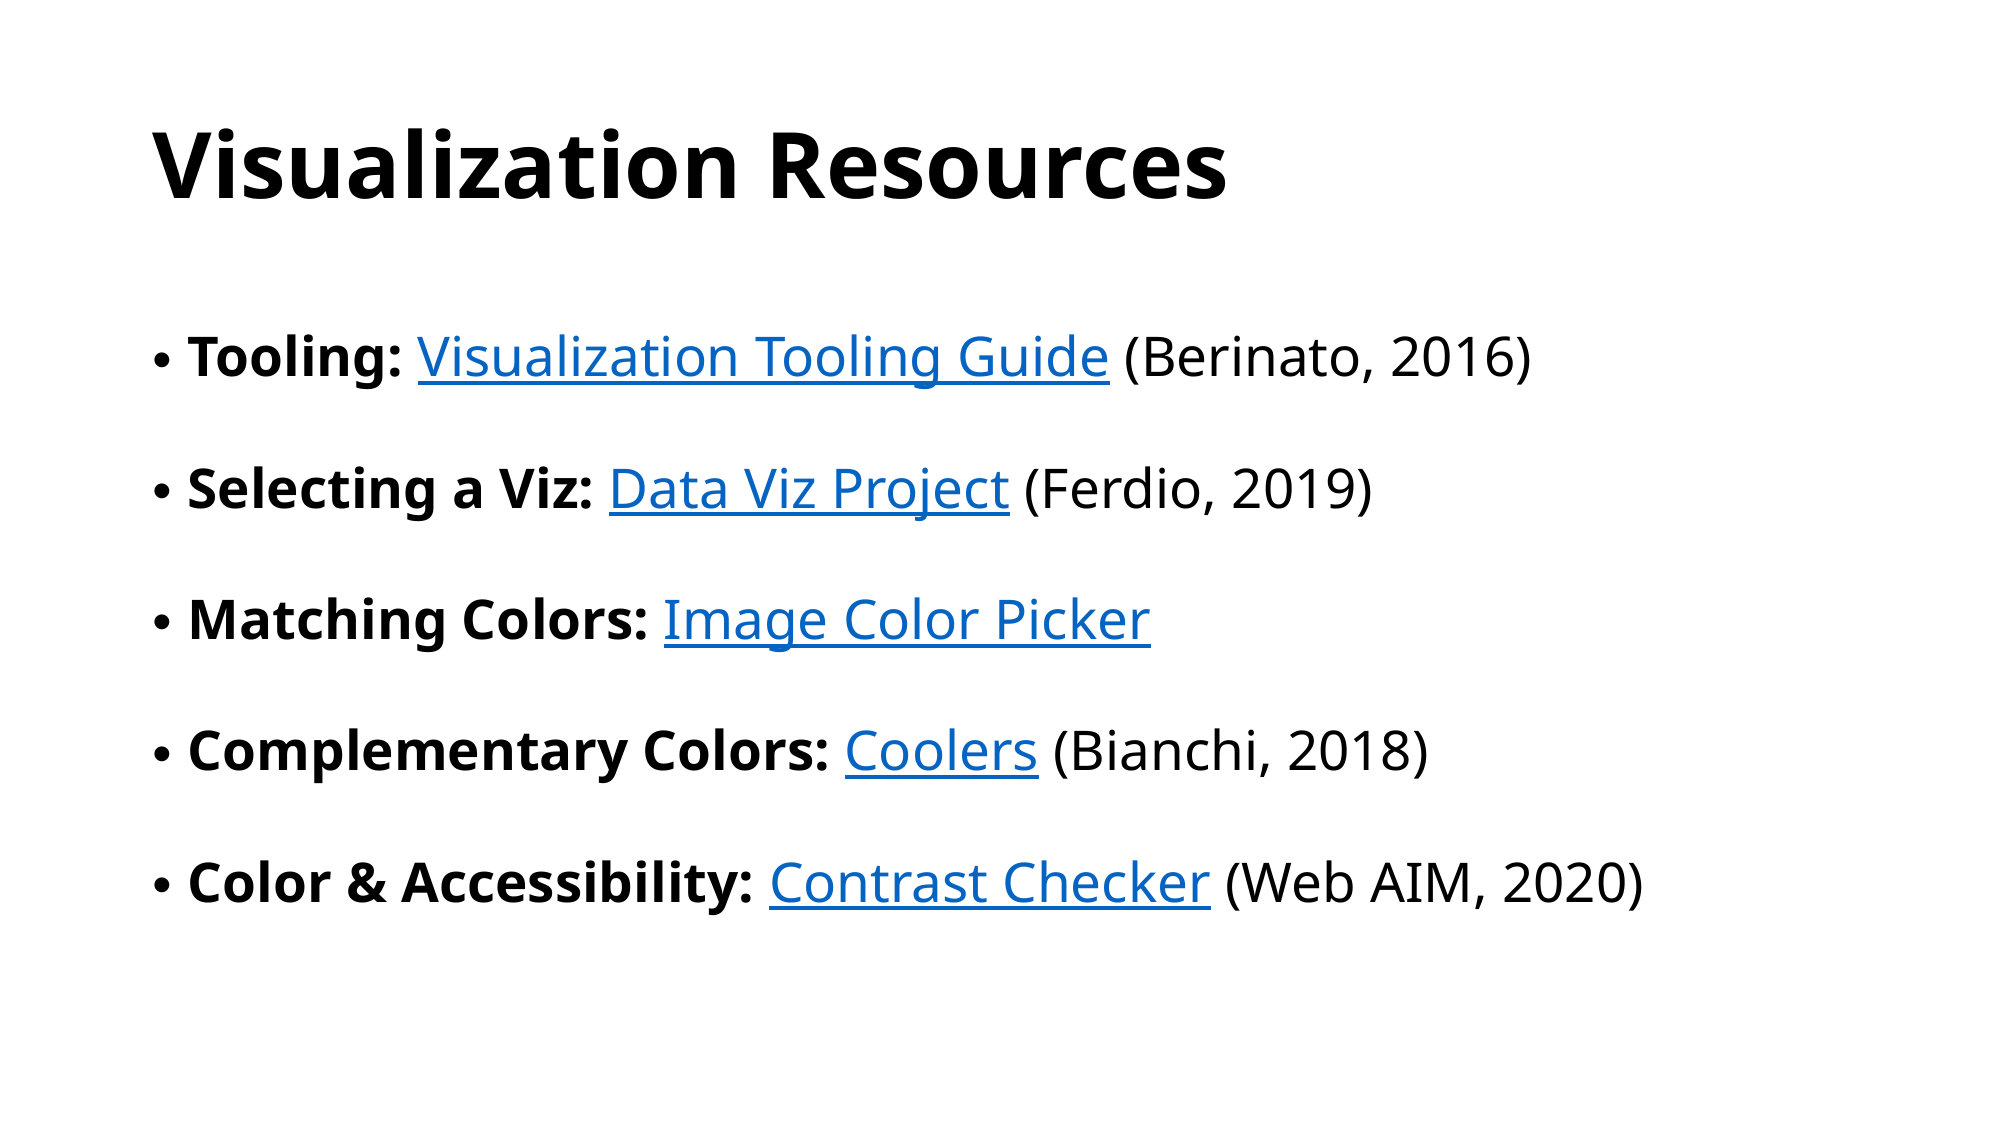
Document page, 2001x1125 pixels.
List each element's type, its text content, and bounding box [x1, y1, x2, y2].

title Visualization Resources [137, 59, 1863, 278]
list Tooling: Visualization Tooling Guide (Berinato, 2016) Selecting a Viz: Data Viz Project (Ferdio, 2019) Matching Colors: Image Color Picker Complementary Colors: Coolers (Bianchi, 2018) Color & Accessibility: Contrast Checker (Web AIM, 2020) [137, 277, 1803, 933]
